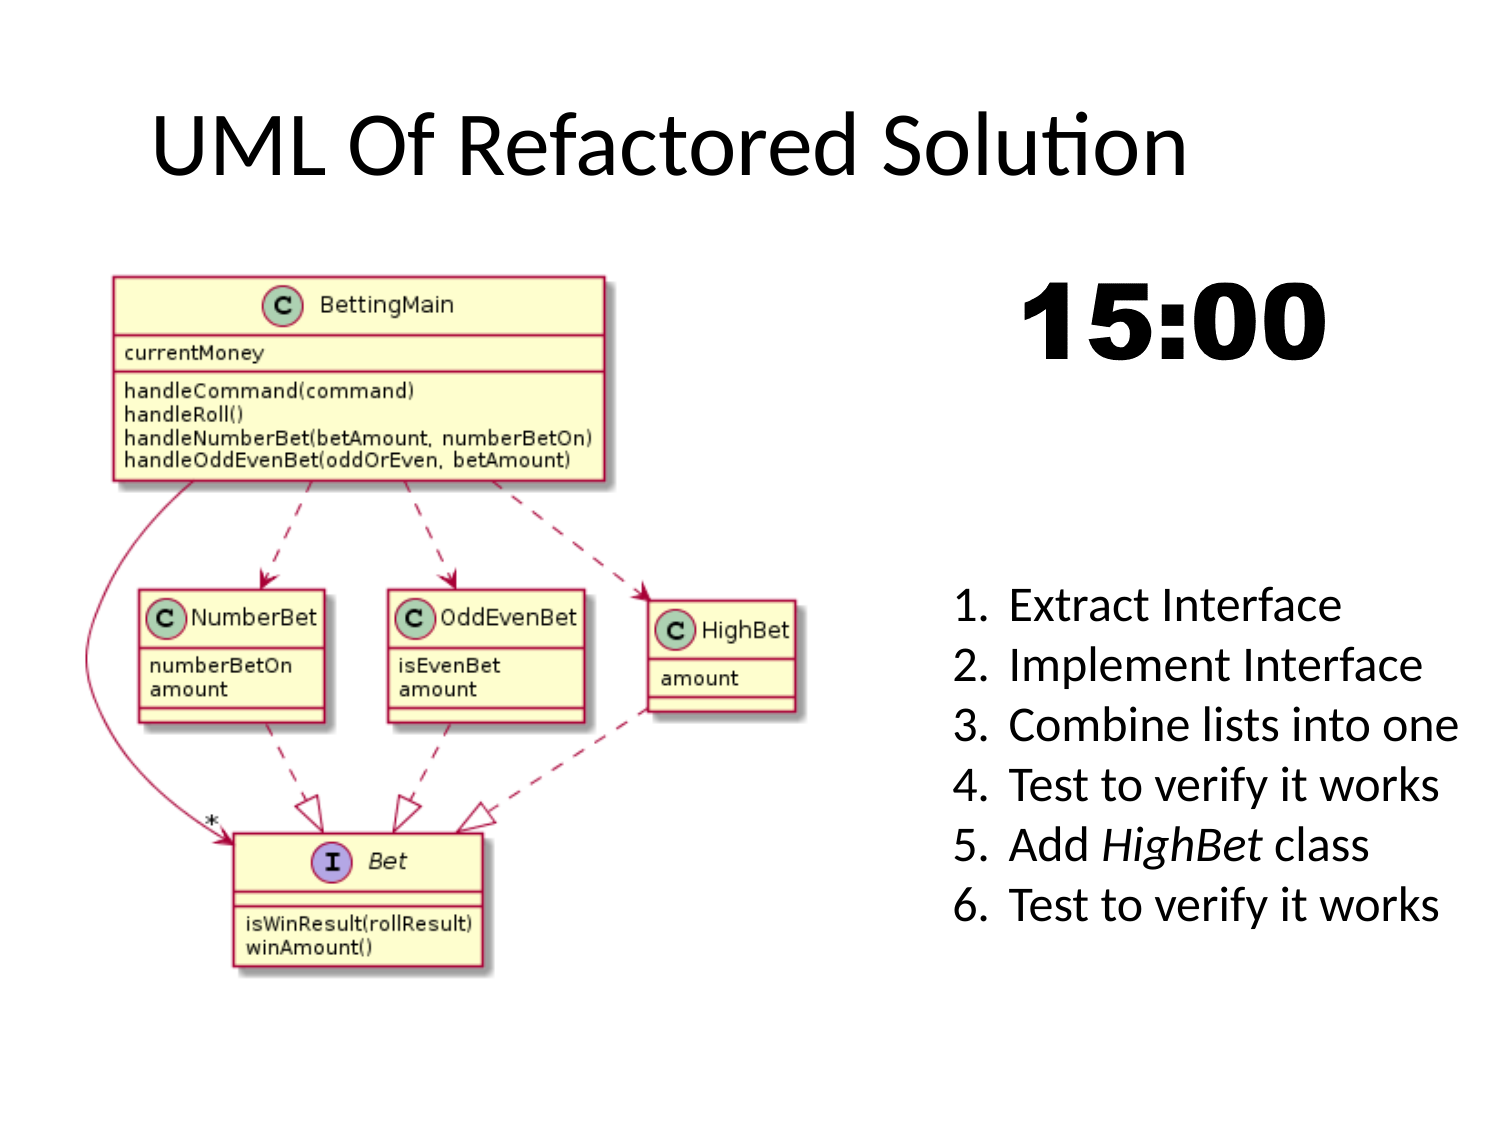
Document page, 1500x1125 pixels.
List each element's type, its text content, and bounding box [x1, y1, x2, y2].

picture [937, 236, 1407, 425]
text_box Extract Interface Implement Interface Combine lists into one Test to verify it works Add HighBet class Test to verify it works [937, 564, 1475, 985]
picture [74, 262, 813, 984]
title UML Of Refactored Solution [75, 45, 1267, 233]
